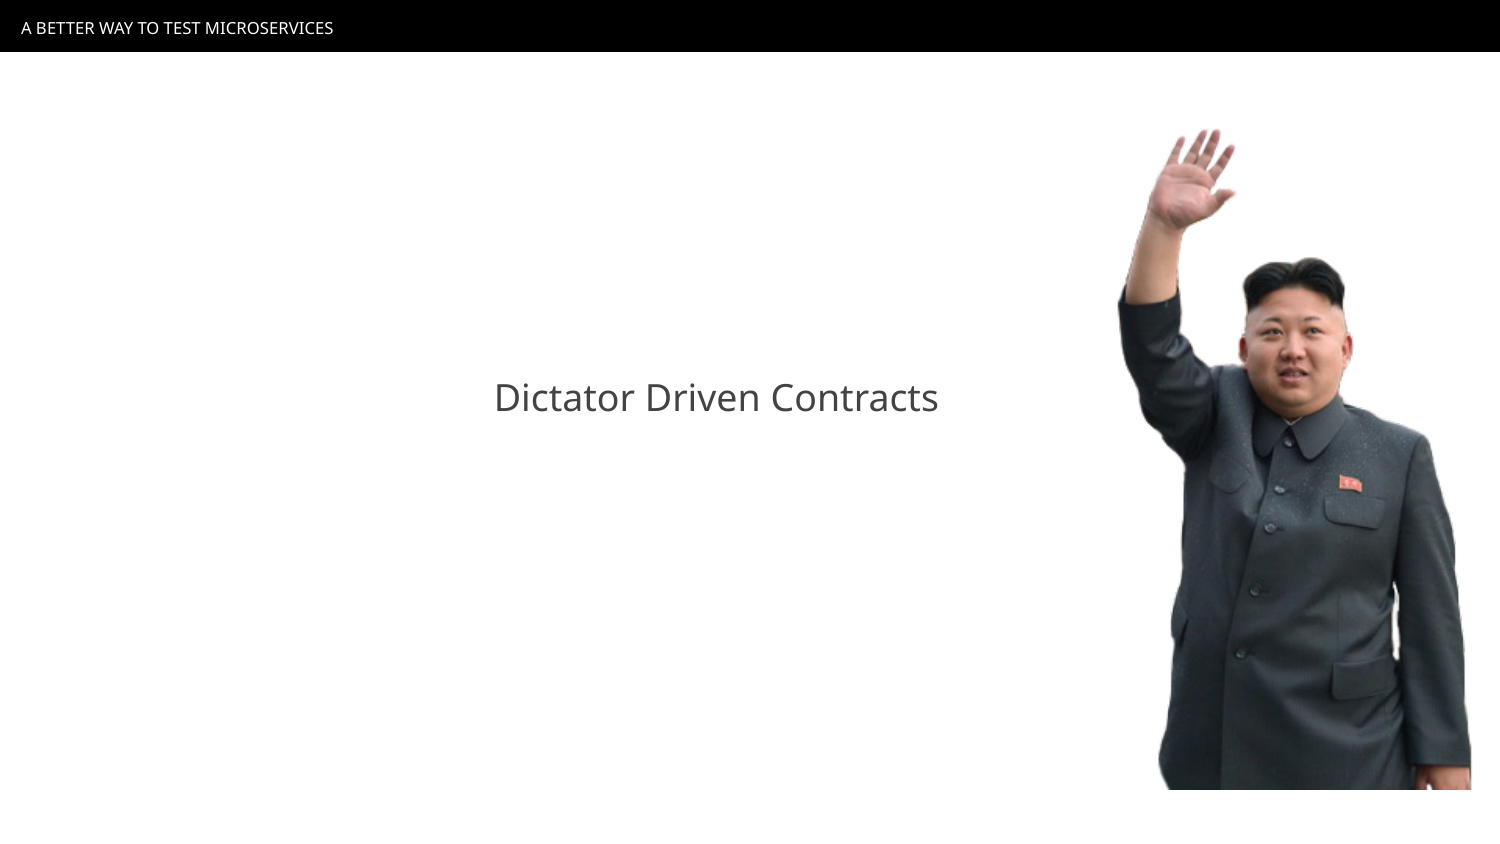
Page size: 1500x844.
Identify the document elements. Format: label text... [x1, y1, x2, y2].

text_box A BETTER WAY TO TEST MICROSERVICES [5, 5, 1331, 47]
text_box Dictator Driven Contracts [100, 62, 1105, 723]
text_box [0, 0, 1500, 52]
picture [1106, 62, 1481, 790]
